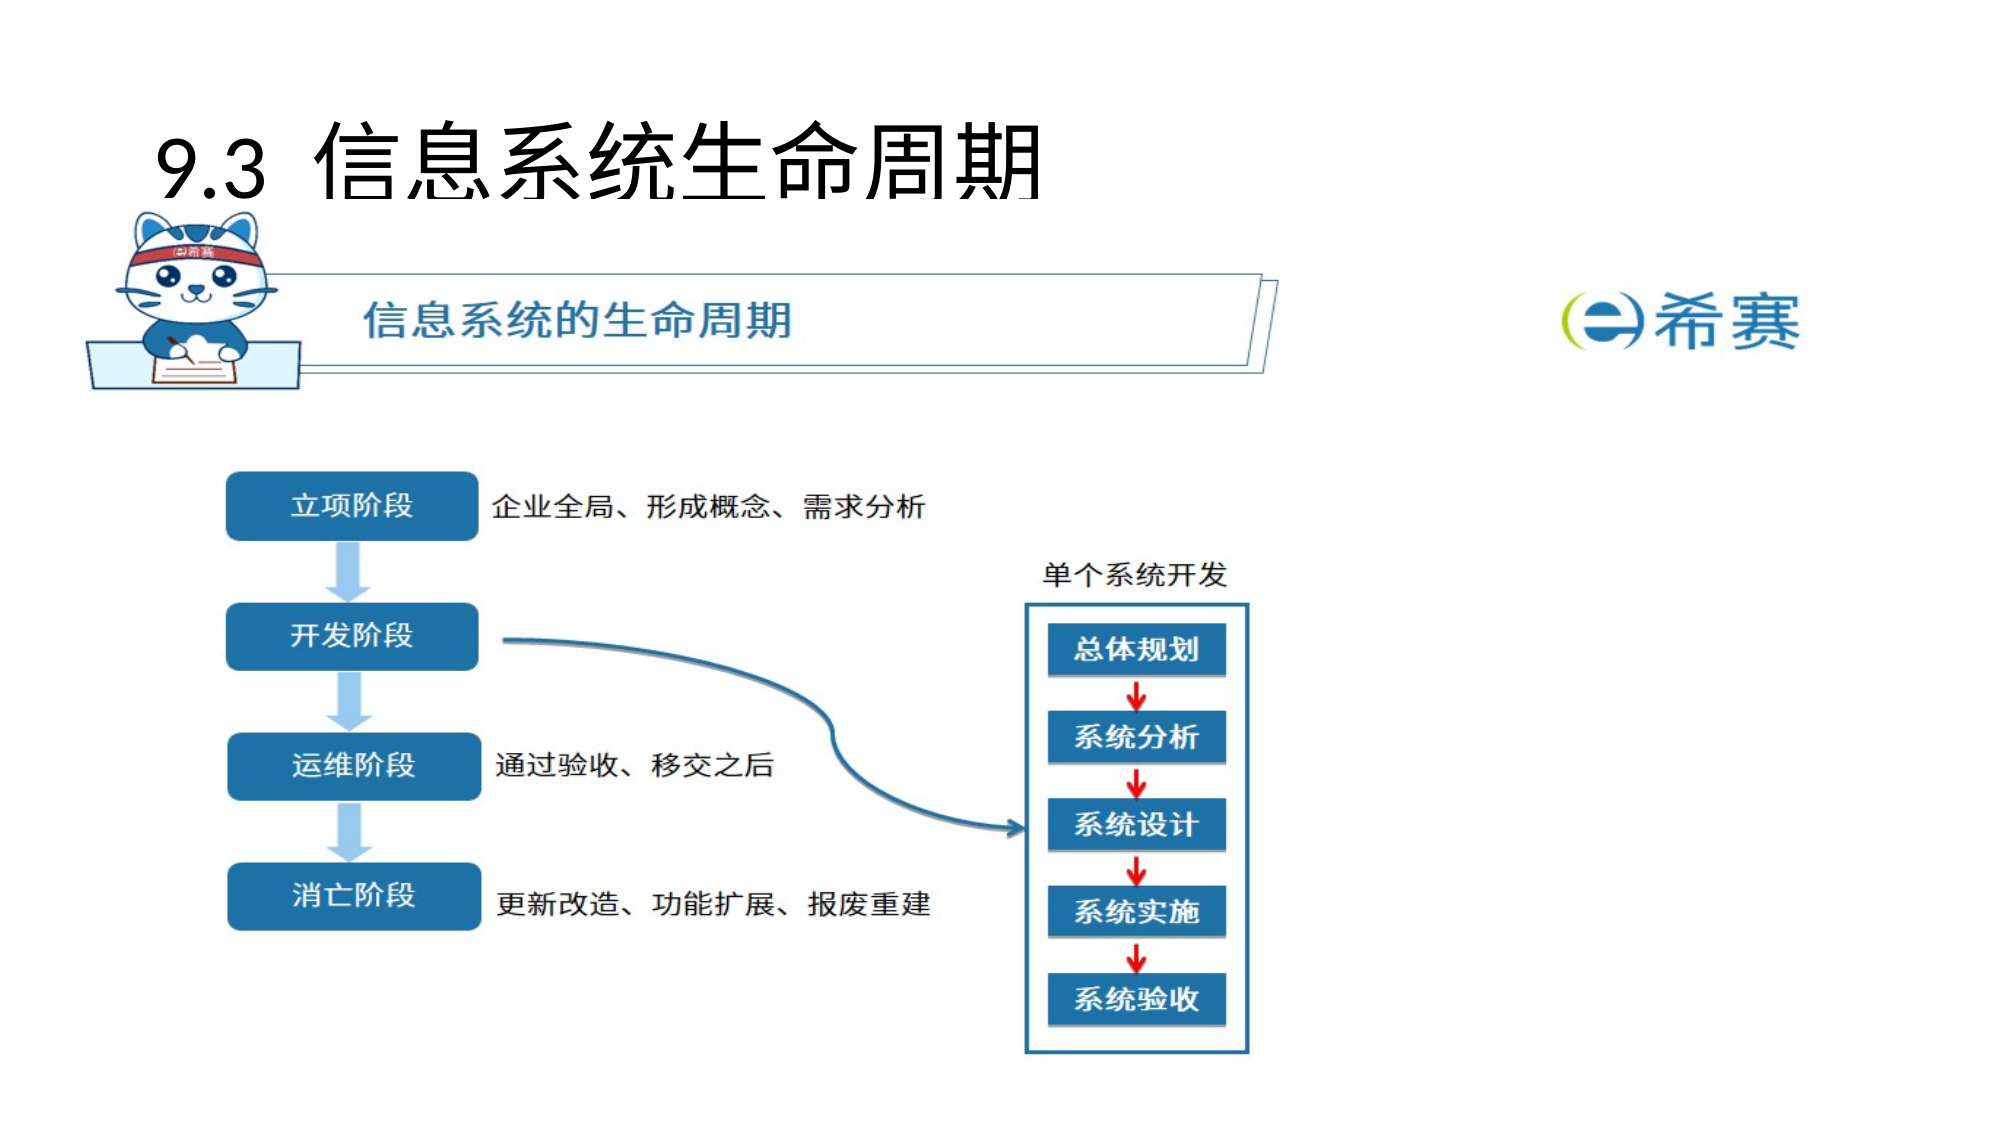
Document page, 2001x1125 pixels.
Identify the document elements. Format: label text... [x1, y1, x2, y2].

title 9.3 信息系统生命周期 [137, 59, 1863, 199]
picture [0, 199, 1863, 1125]
